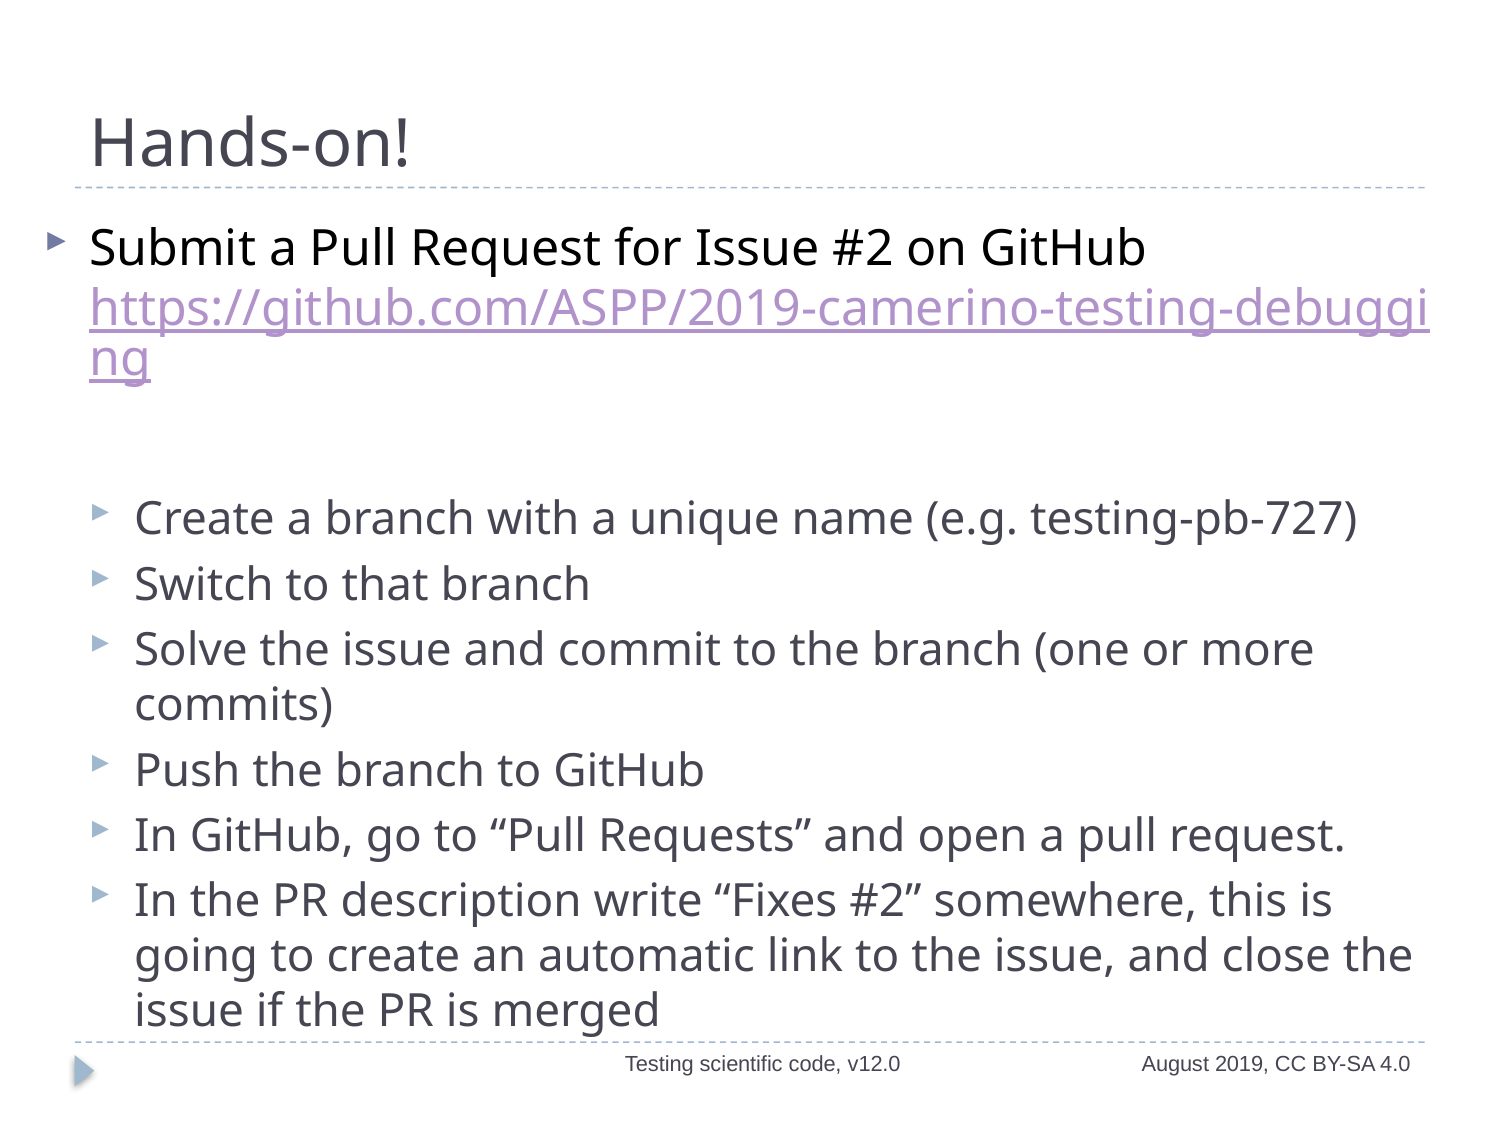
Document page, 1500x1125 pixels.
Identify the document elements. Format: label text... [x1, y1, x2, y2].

title Hands-on! [75, 24, 1425, 188]
footer Testing scientific code, v12.0 [475, 1042, 1051, 1103]
list Submit a Pull Request for Issue #2 on GitHub https://github.com/ASPP/2019-camerino-testing-debugging Create a branch with a unique name (e.g. testing-pb-727) Switch to that branch Solve the issue and commit to the branch (one or more commits) Push the branch to GitHub In GitHub, go to “Pull Requests” and open a pull request. In the PR description write “Fixes #2” somewhere, this is going to create an automatic link to the issue, and close the issue if the PR is merged [29, 208, 1459, 1019]
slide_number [1051, 1042, 1426, 1103]
